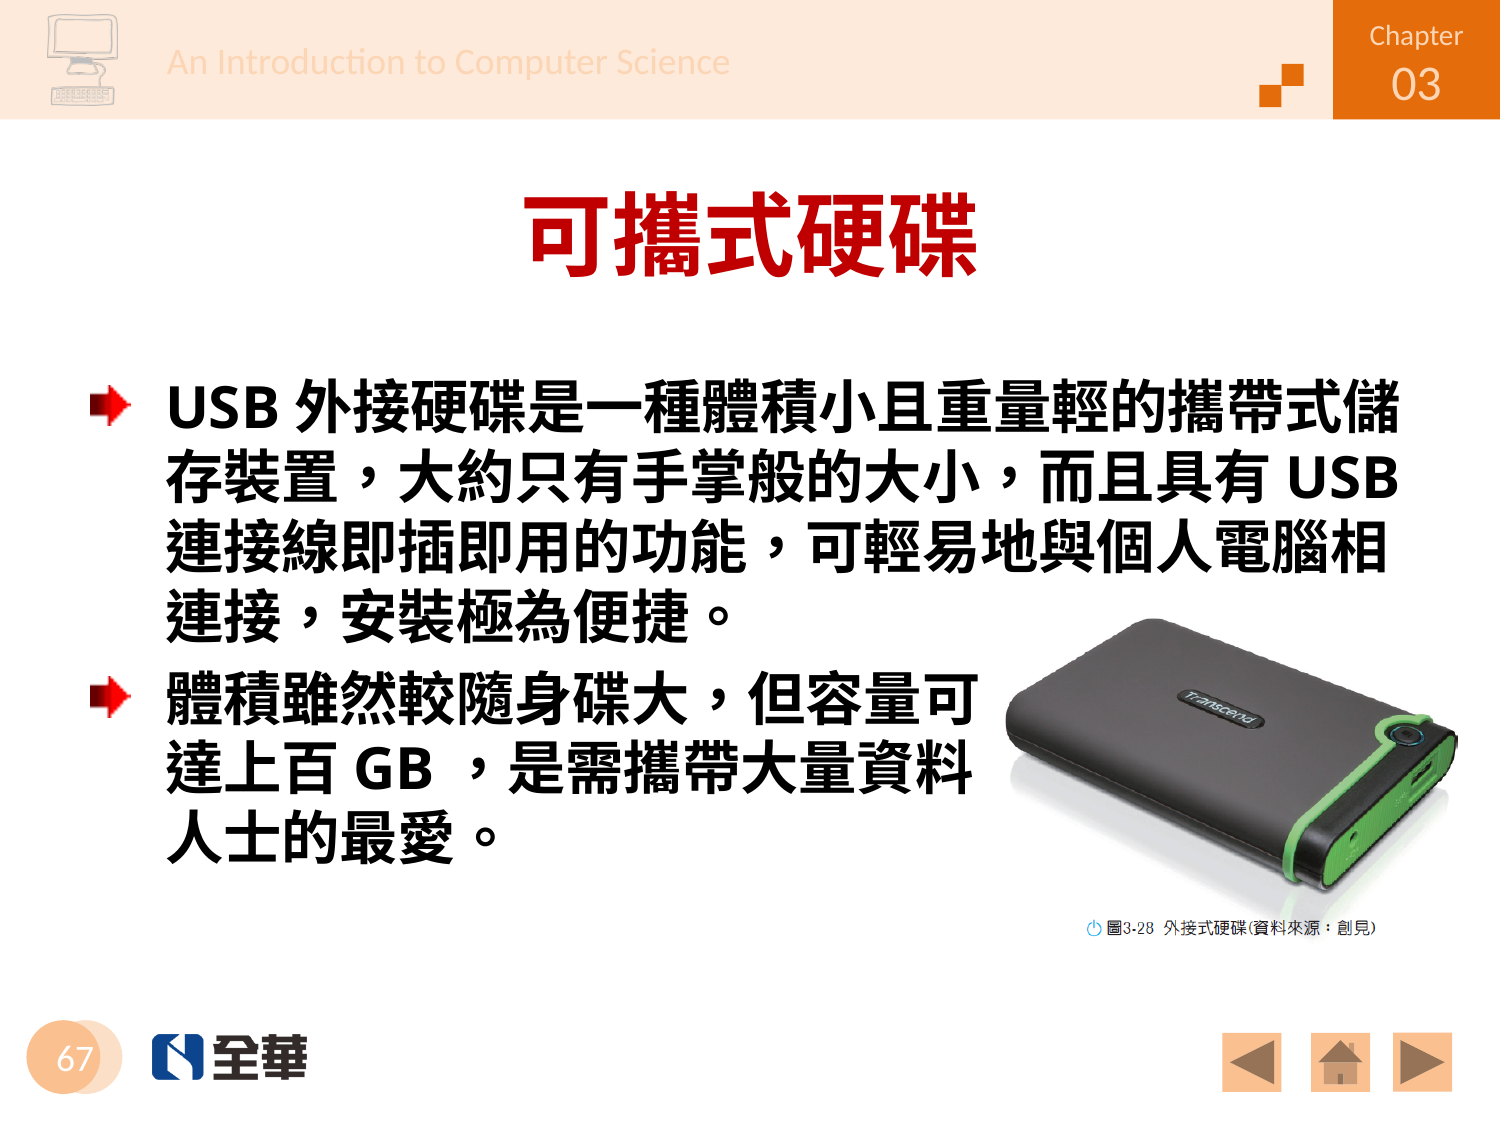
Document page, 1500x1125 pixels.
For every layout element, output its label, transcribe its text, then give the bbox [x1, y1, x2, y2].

picture [152, 1034, 307, 1080]
list USB外接硬碟是一種體積小且重量輕的攜帶式儲存裝置，大約只有手掌般的大小，而且具有USB連接線即插即用的功能，可輕易地與個人電腦相連接，安裝極為便捷。 體積雖然較隨身碟大，但容量可 達上百GB，是需攜帶大量資料 人士的最愛。 [75, 363, 1425, 1005]
picture [47, 14, 118, 106]
title 可攜式硬碟 [75, 138, 1425, 327]
picture [90, 676, 131, 718]
picture [90, 385, 131, 426]
picture [993, 606, 1467, 948]
